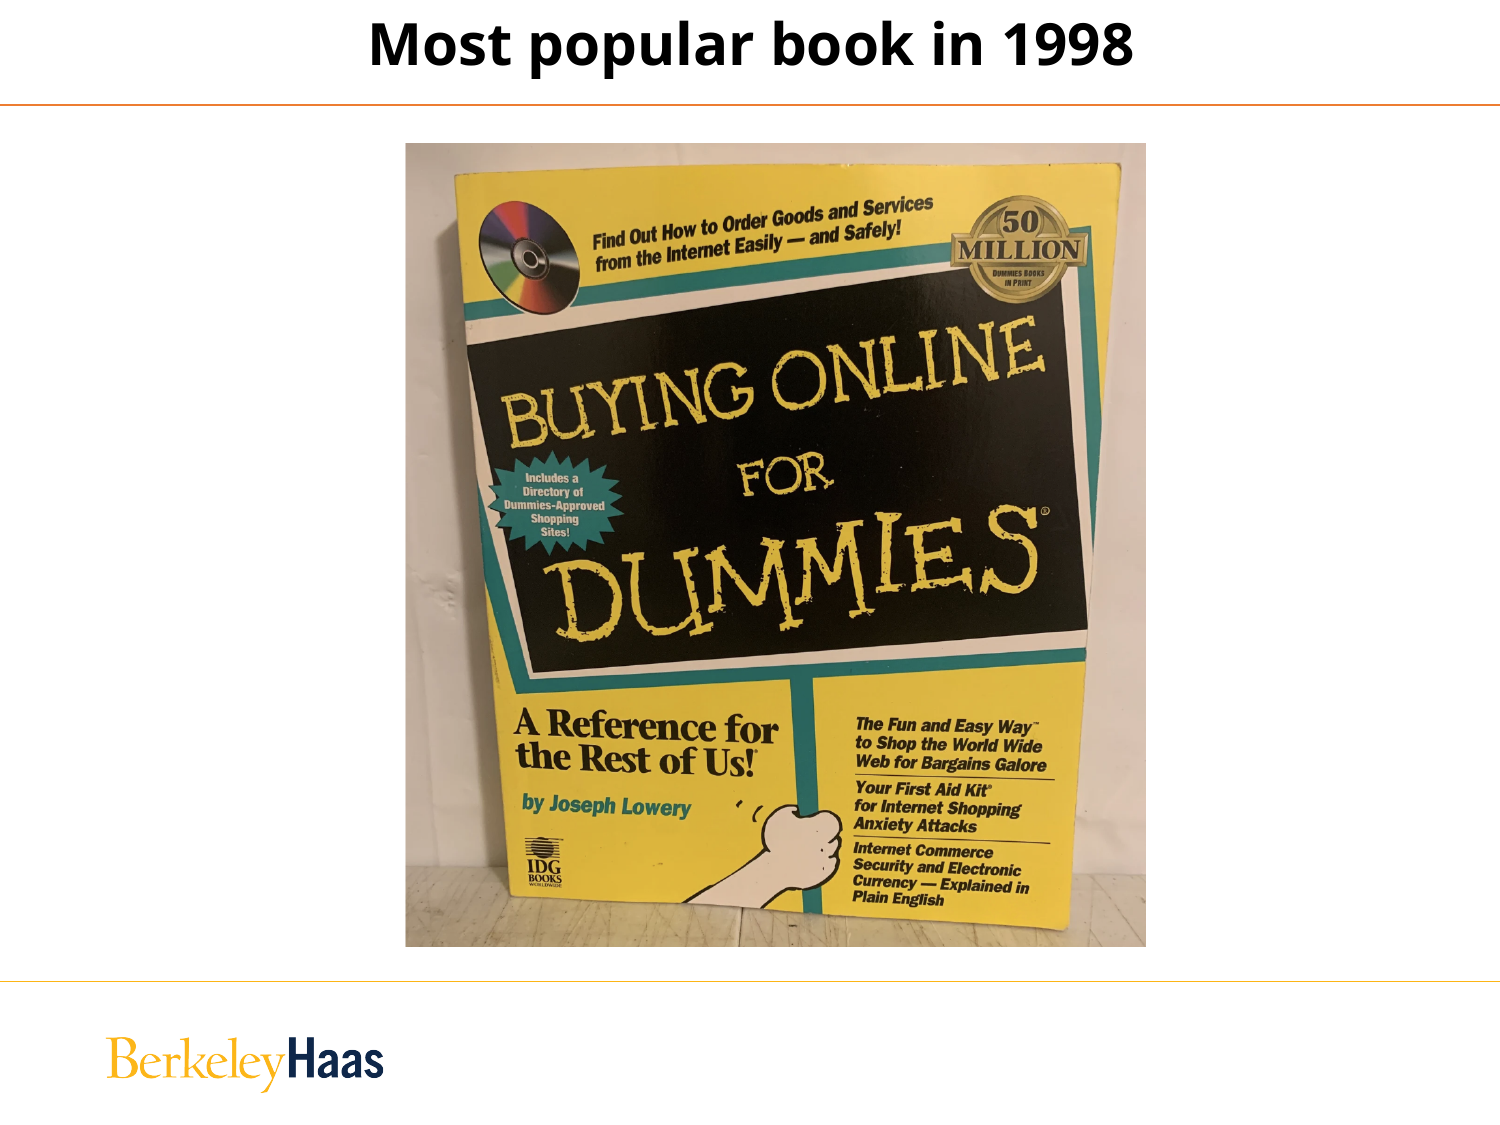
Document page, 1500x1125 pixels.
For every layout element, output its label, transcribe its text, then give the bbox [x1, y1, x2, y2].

text_box Most popular book in 1998 [352, 0, 1149, 85]
picture [404, 143, 1146, 947]
picture [103, 1034, 388, 1097]
